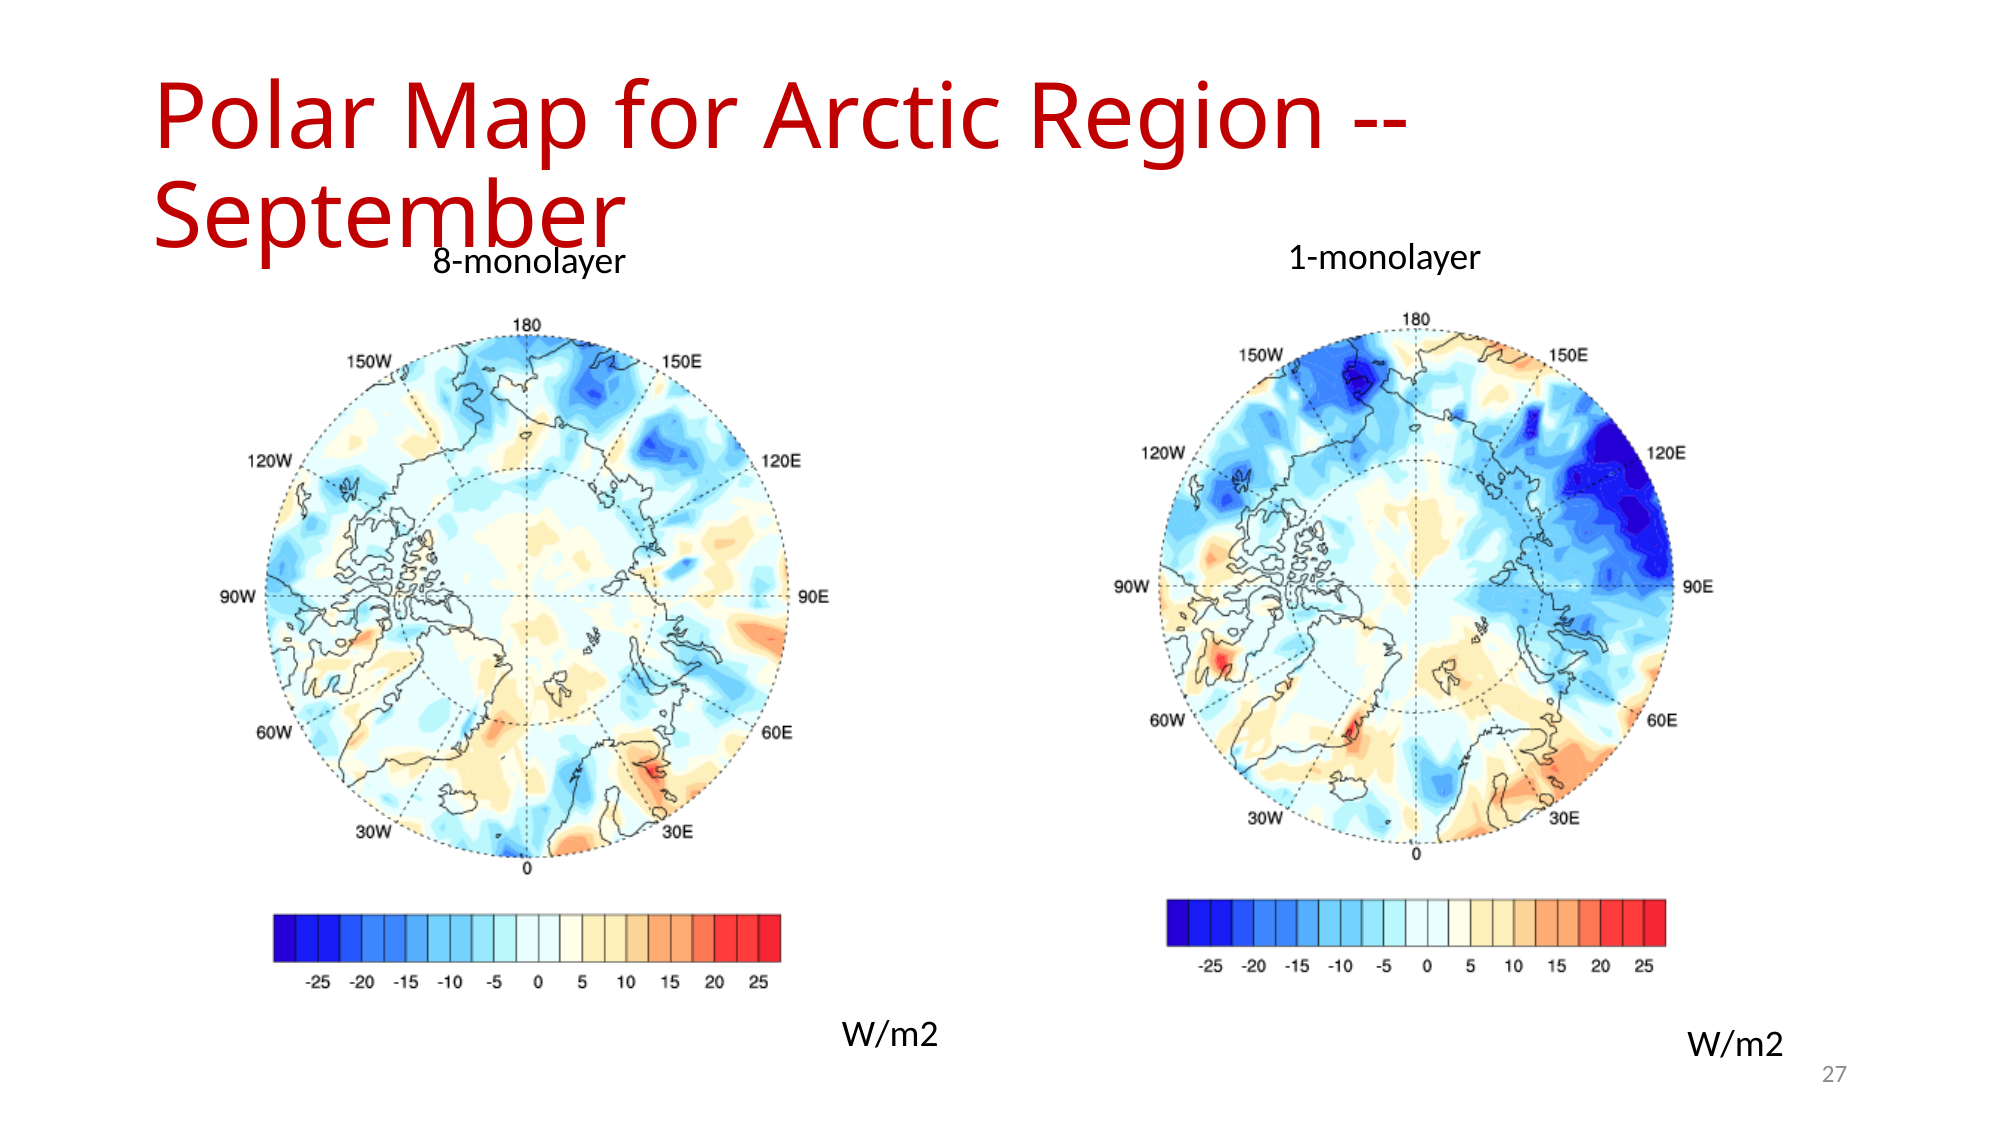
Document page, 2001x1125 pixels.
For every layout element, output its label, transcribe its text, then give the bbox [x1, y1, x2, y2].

text_box W/m2 [827, 1001, 1006, 1062]
text_box 8-monolayer [409, 228, 803, 289]
text_box 1-monolayer [1264, 224, 1658, 285]
text_box W/m2 [1672, 1011, 1851, 1042]
picture [1095, 296, 1730, 993]
slide_number 27 [1412, 1042, 1863, 1103]
picture [199, 306, 861, 1014]
title Polar Map for Arctic Region -- September [137, 59, 1863, 278]
